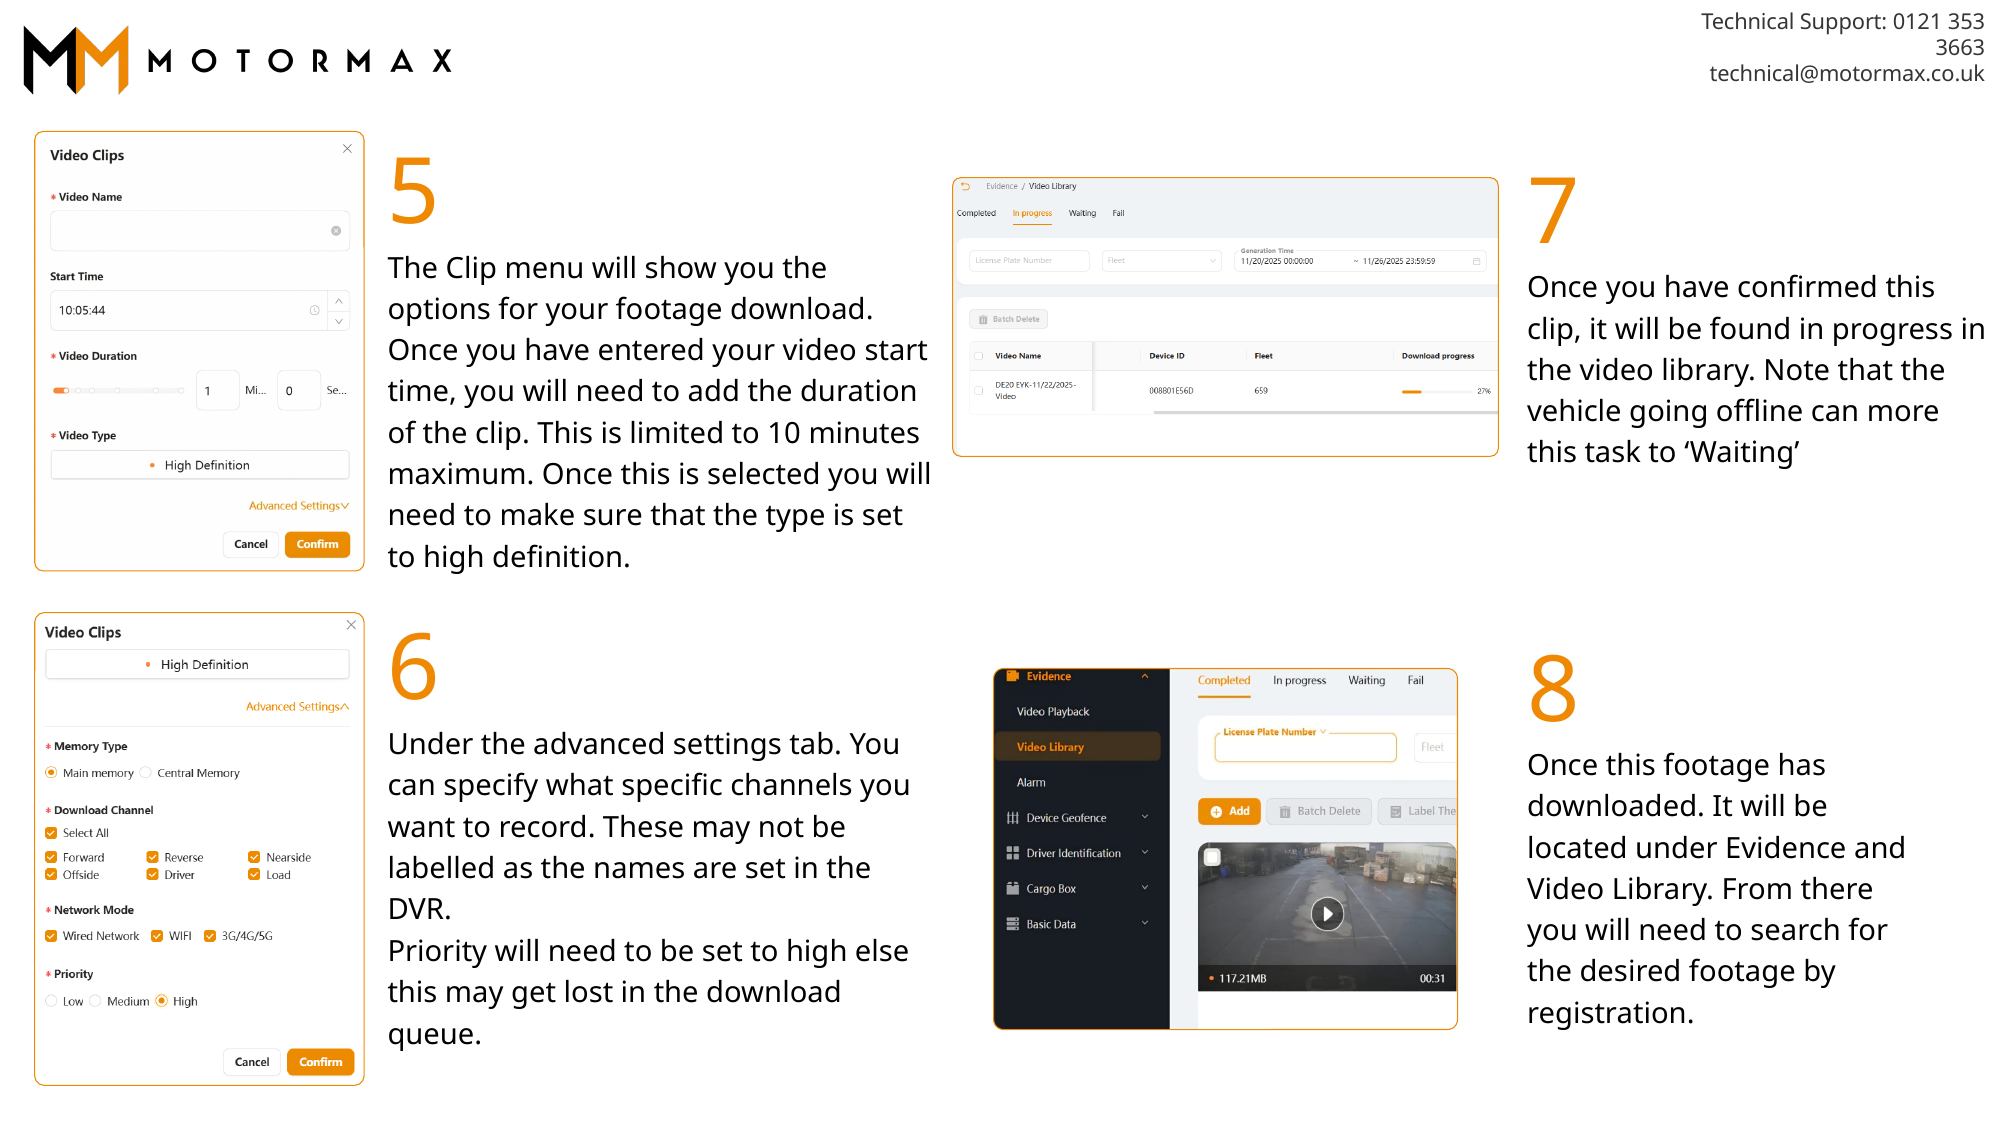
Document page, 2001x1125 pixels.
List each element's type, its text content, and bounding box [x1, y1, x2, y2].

picture [0, 0, 518, 572]
text_box 7 Once you have confirmed this clip, it will be found in progress in the video library. Note that the vehicle going offline can more this task to ‘Waiting’ [1525, 149, 1989, 469]
picture [34, 612, 365, 1086]
text_box 5 The Clip menu will show you the options for your footage download. Once you have entered your video start time, you will need to add the duration of the clip. This is limited to 10 minutes maximum. Once this is selected you will need to make sure that the type is set to high definition. [385, 129, 937, 573]
picture [993, 667, 1459, 1031]
picture [952, 177, 1499, 457]
text_box 6 Under the advanced settings tab. You can specify what specific channels you want to record. These may not be labelled as the names are set in the DVR. Priority will need to be set to high else this may get lost in the download queue. [385, 606, 937, 1092]
text_box 8 Once this footage has downloaded. It will be located under Evidence and Video Library. From there you will need to search for the desired footage by registration. [1525, 627, 1918, 1071]
